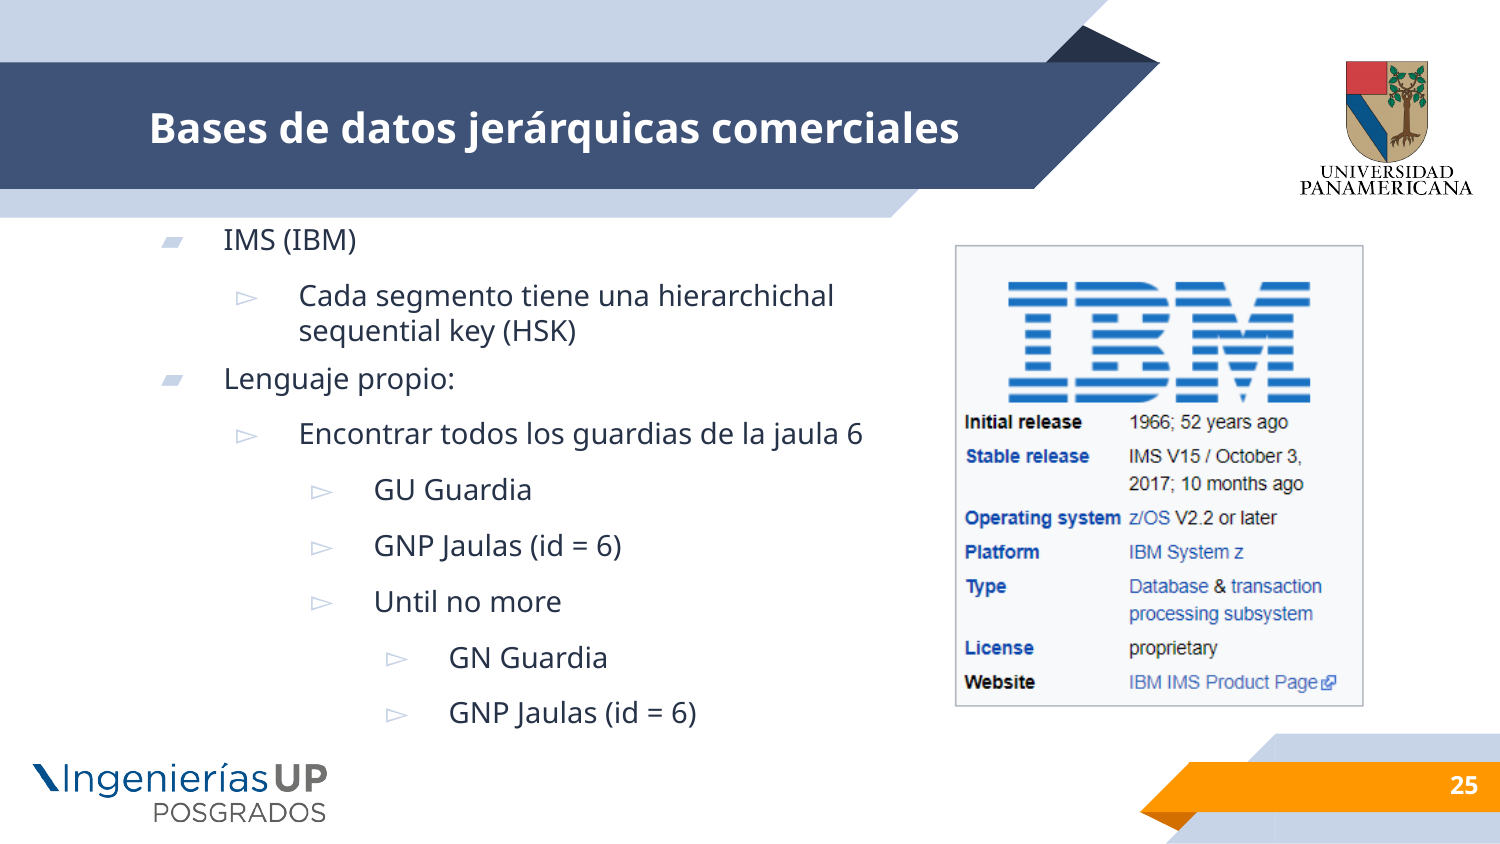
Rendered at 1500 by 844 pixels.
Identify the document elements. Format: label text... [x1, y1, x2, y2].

picture [1286, 44, 1490, 210]
slide_number 25 [1249, 760, 1494, 813]
list IMS (IBM) Cada segmento tiene una hierarchichal sequential key (HSK) Lenguaje propio: Encontrar todos los guardias de la jaula 6 GU Guardia GNP Jaulas (id = 6) Until no more GN Guardia GNP Jaulas (id = 6) [133, 217, 922, 734]
picture [947, 236, 1372, 715]
title Bases de datos jerárquicas comerciales [133, 64, 1035, 190]
picture [15, 737, 344, 844]
